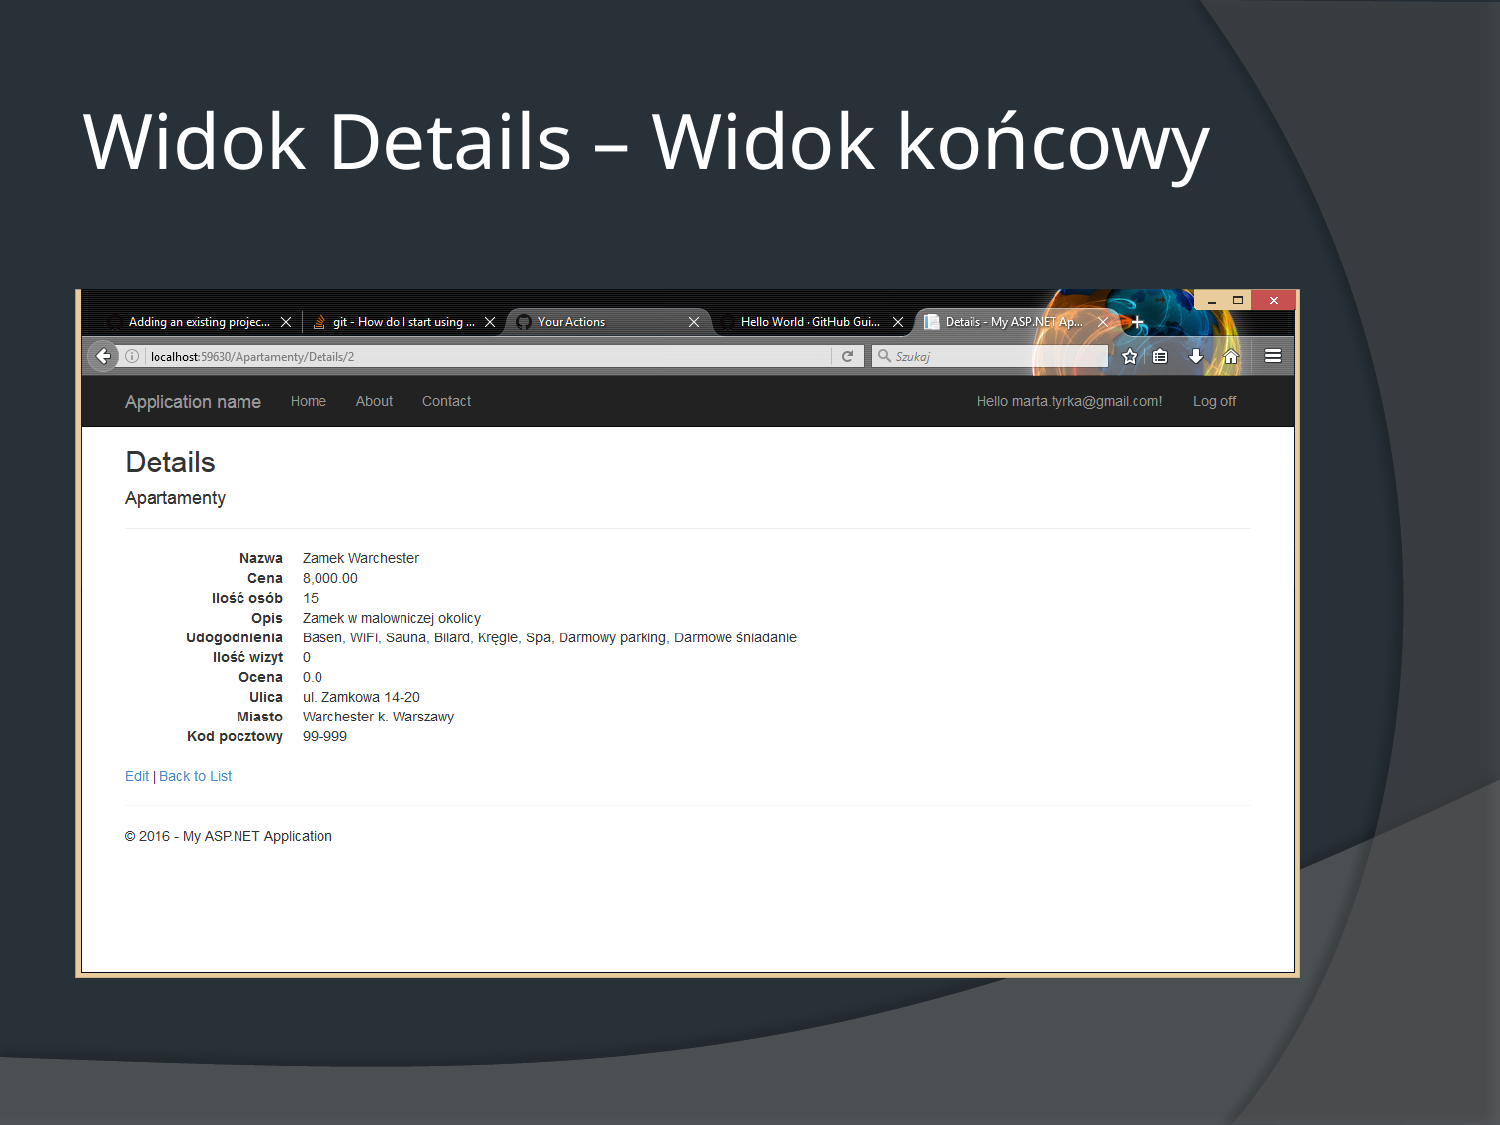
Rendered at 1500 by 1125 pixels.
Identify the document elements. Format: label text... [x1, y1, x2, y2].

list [74, 289, 1301, 979]
title Widok Details – Widok końcowy [75, 45, 1300, 233]
